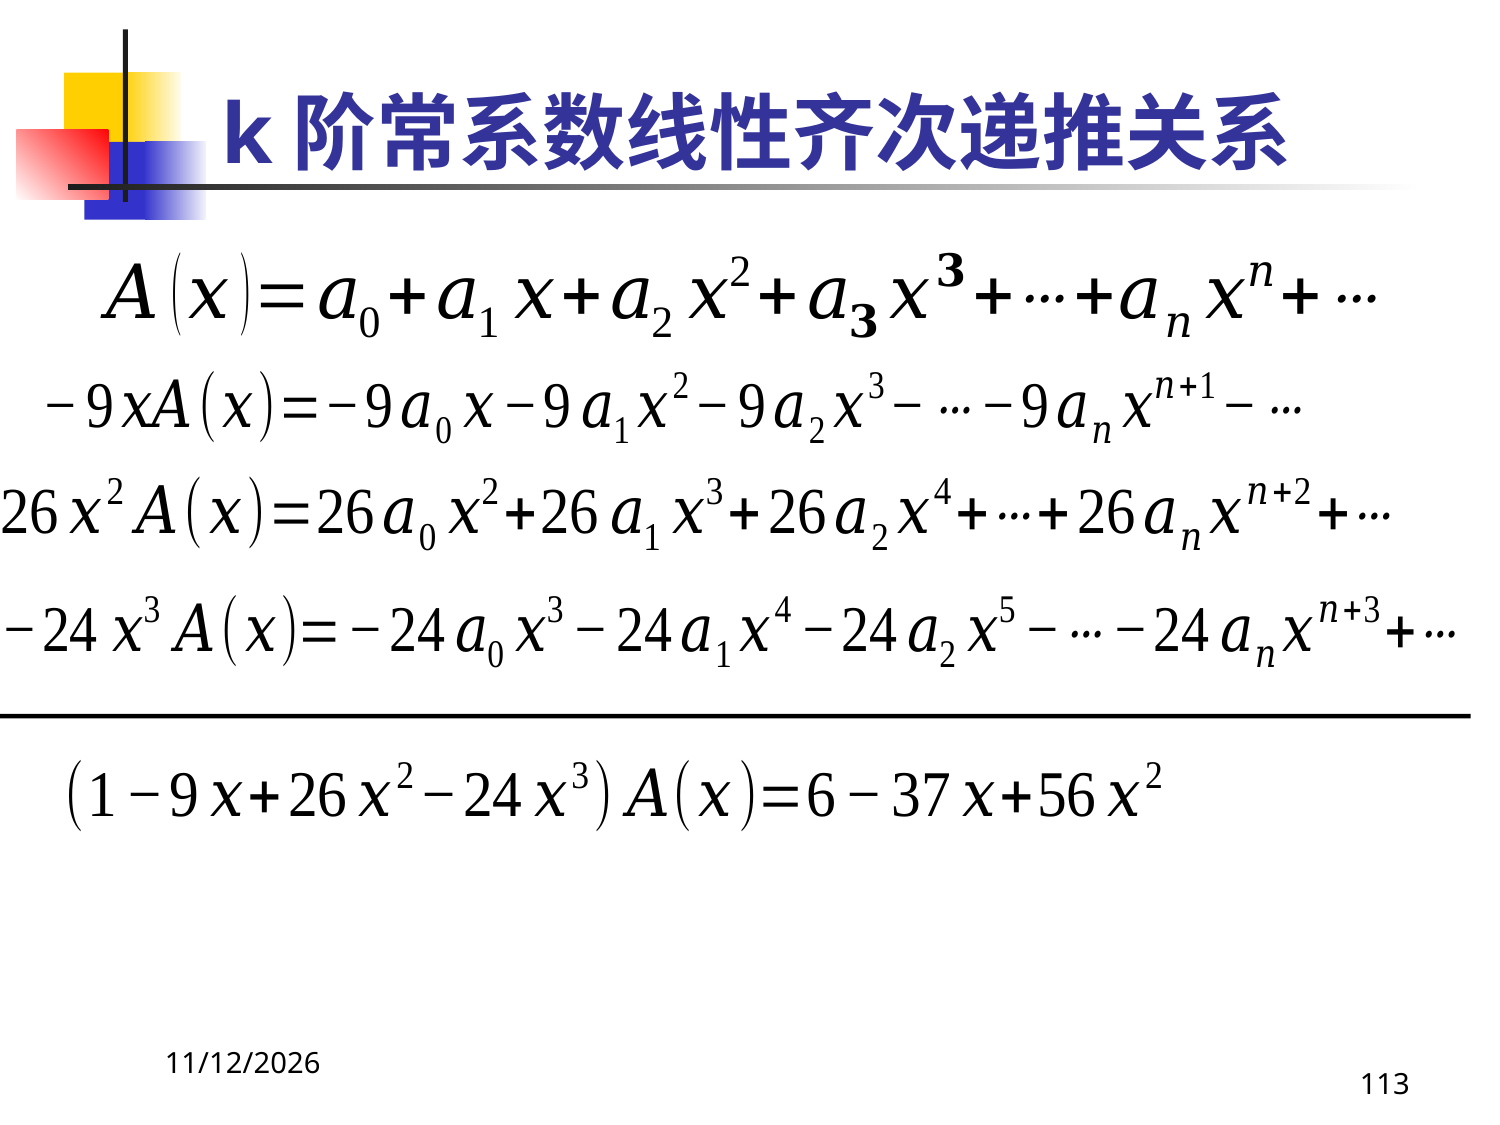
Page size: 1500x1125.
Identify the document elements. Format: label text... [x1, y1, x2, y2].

title k阶常系数线性齐次递推关系 [206, 0, 1400, 188]
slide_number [150, 1037, 463, 1113]
slide_number 113 [1112, 1037, 1425, 1113]
